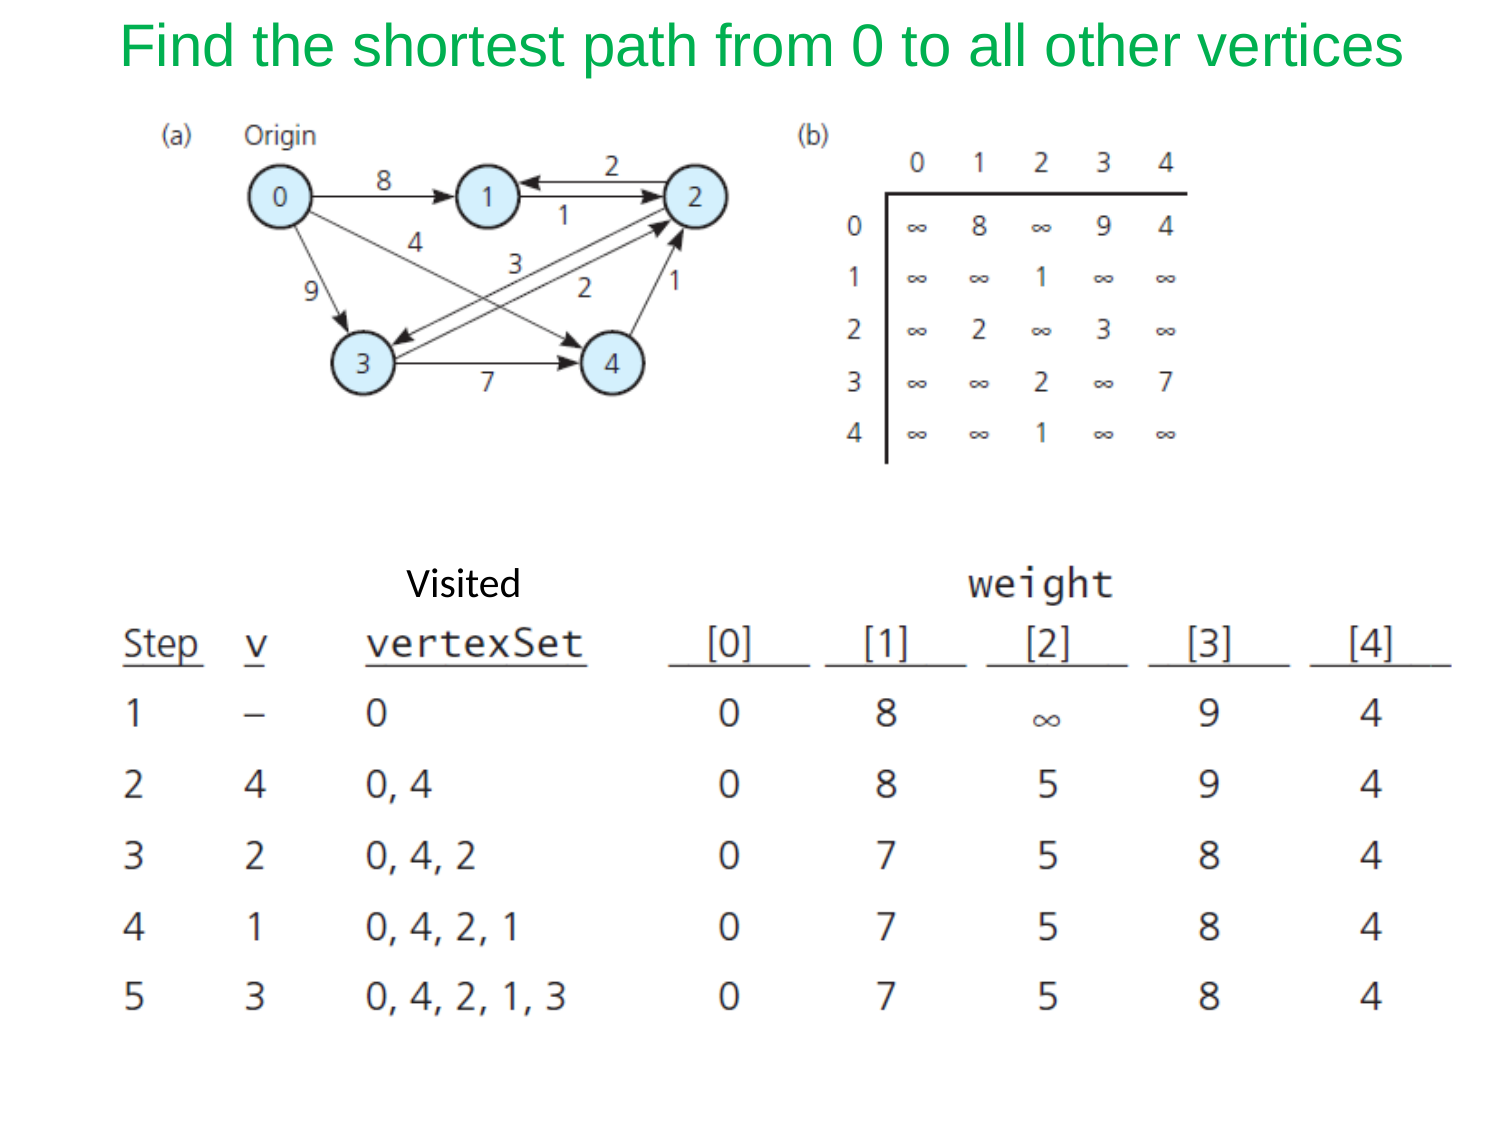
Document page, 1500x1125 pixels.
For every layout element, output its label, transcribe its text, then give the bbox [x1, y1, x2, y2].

title Find the shortest path from 0 to all other vertices [24, 7, 1500, 88]
picture [45, 533, 1480, 1055]
picture [126, 89, 1224, 488]
